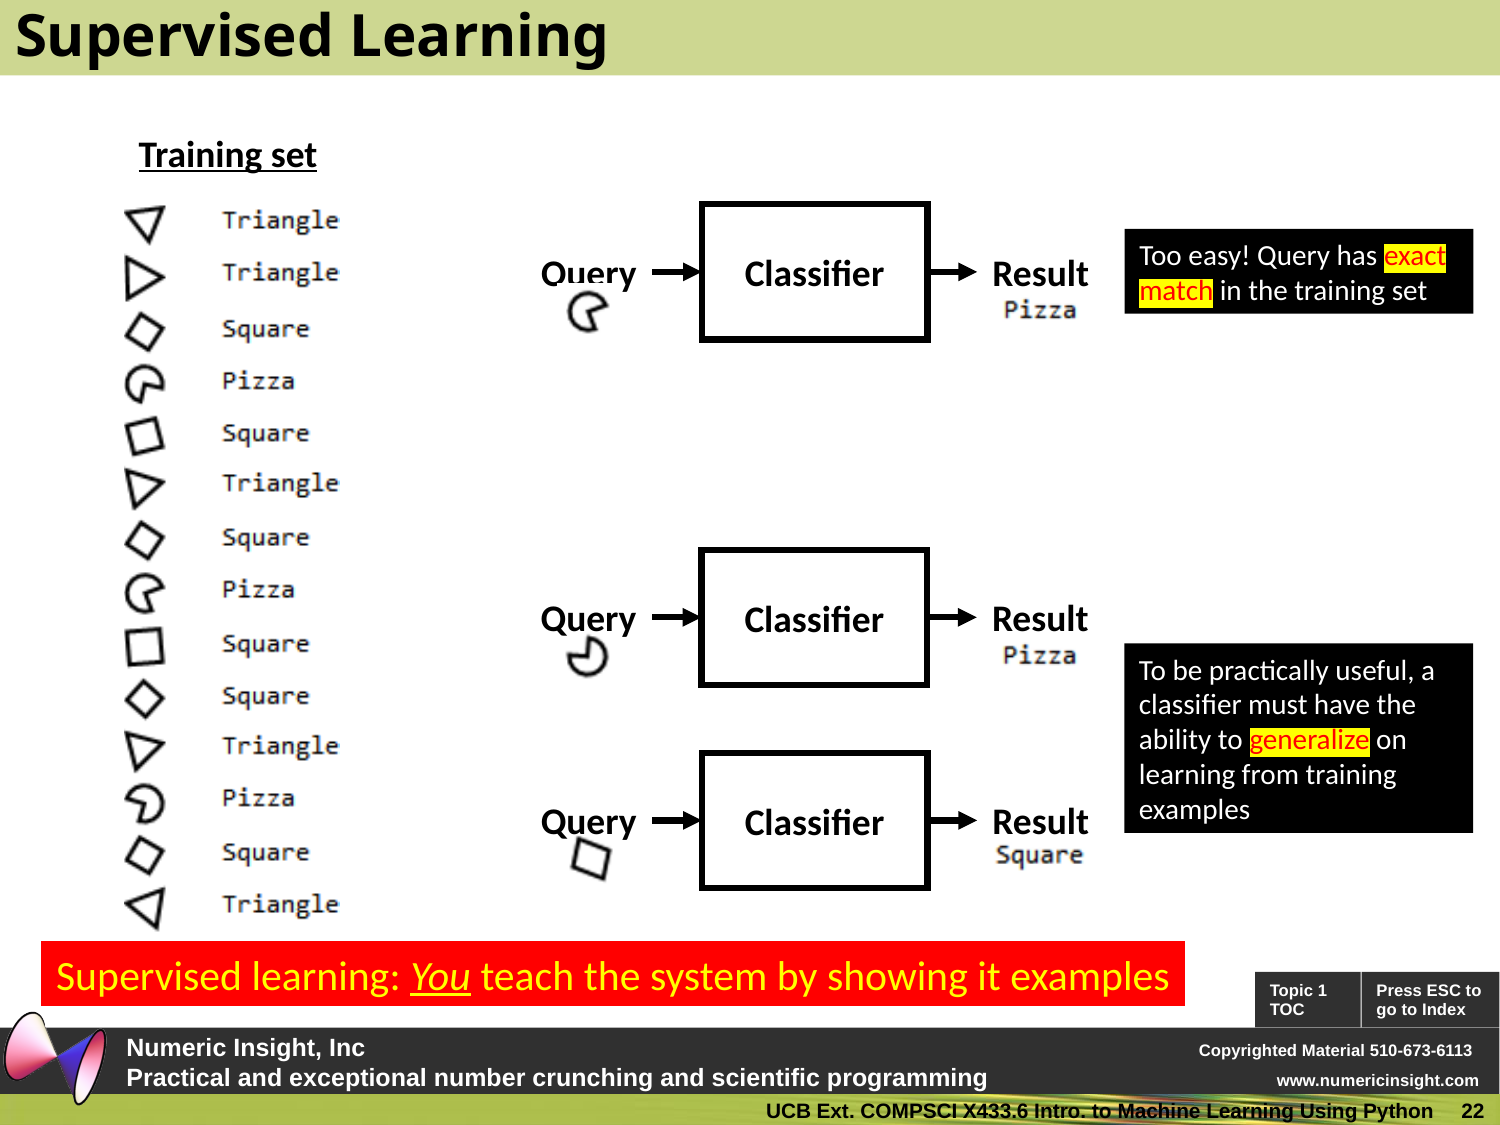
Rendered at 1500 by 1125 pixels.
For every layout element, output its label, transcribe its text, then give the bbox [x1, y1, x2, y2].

text_box Too easy! Query has exact match in the training set [1124, 228, 1474, 314]
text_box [525, 549, 1105, 686]
text_box To be practically useful, a classifier must have the ability to generalize on learning from training examples [1124, 643, 1474, 833]
picture [0, 1007, 1500, 1125]
picture [124, 204, 340, 986]
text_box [525, 752, 1105, 888]
title Supervised Learning [0, 0, 1500, 76]
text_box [525, 204, 1105, 340]
text_box Training set [123, 122, 333, 183]
text_box Supervised learning: You teach the system by showing it examples [41, 941, 1185, 1006]
